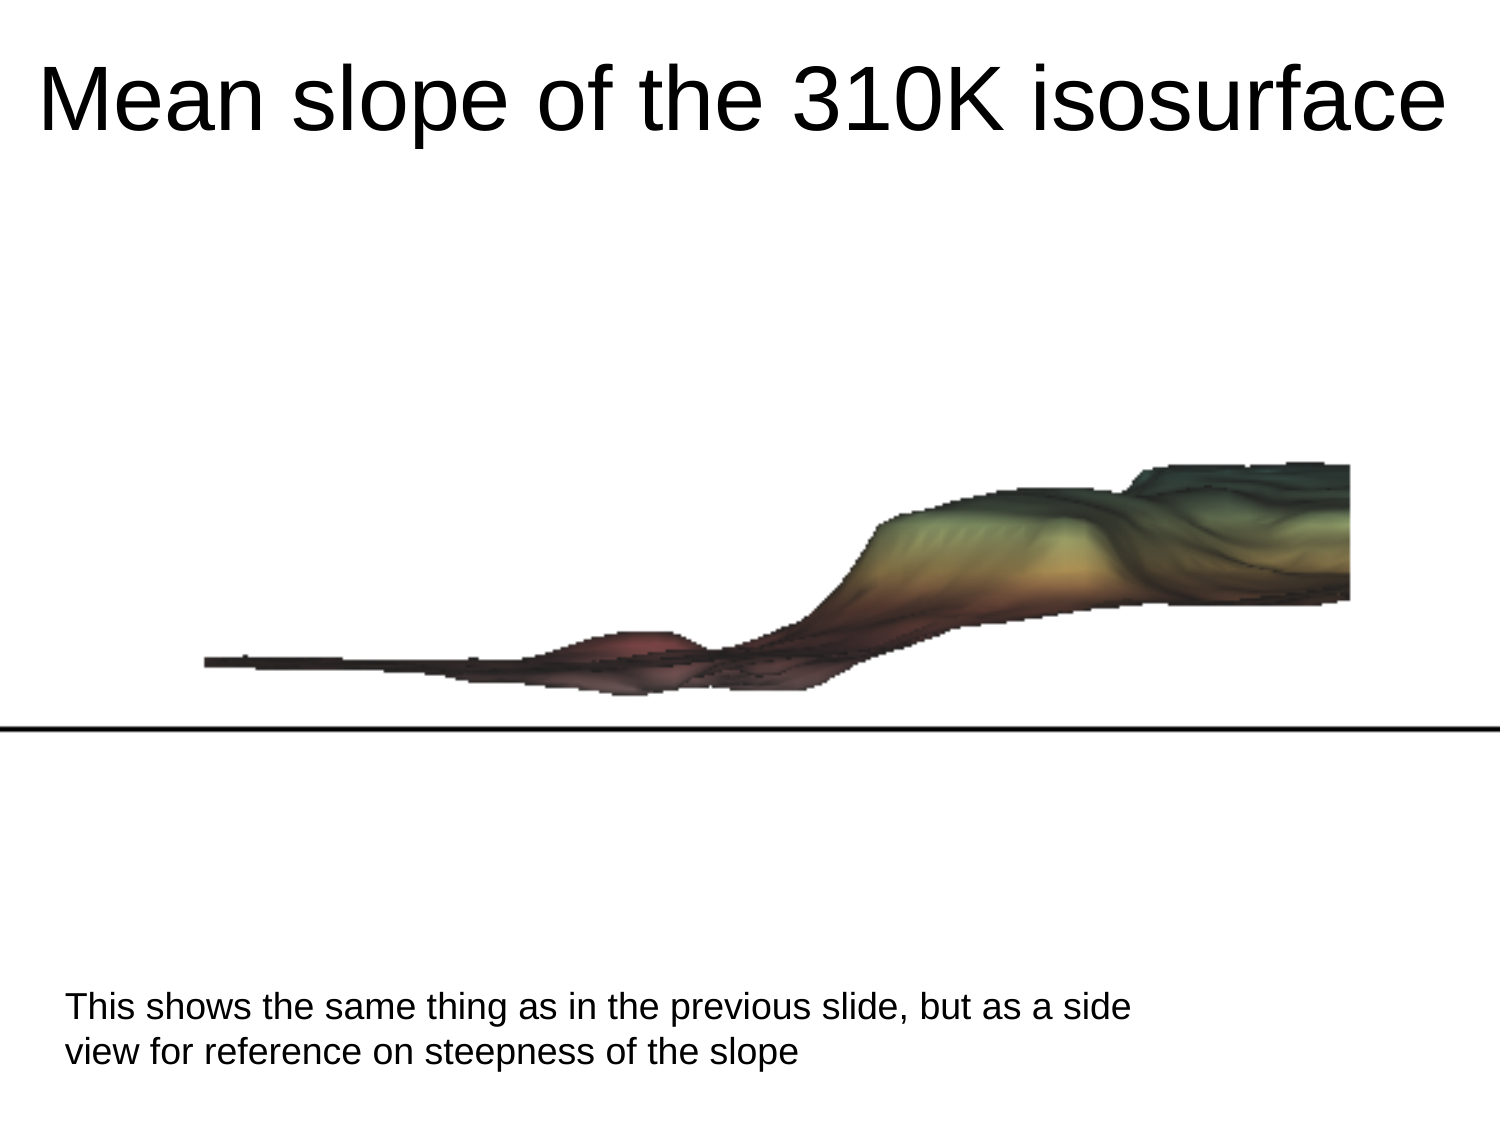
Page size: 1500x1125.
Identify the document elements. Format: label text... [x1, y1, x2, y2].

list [0, 224, 1500, 938]
title Mean slope of the 310K isosurface [0, 0, 1488, 188]
text_box This shows the same thing as in the previous slide, but as a side view for reference on steepness of the slope [50, 974, 1213, 1080]
